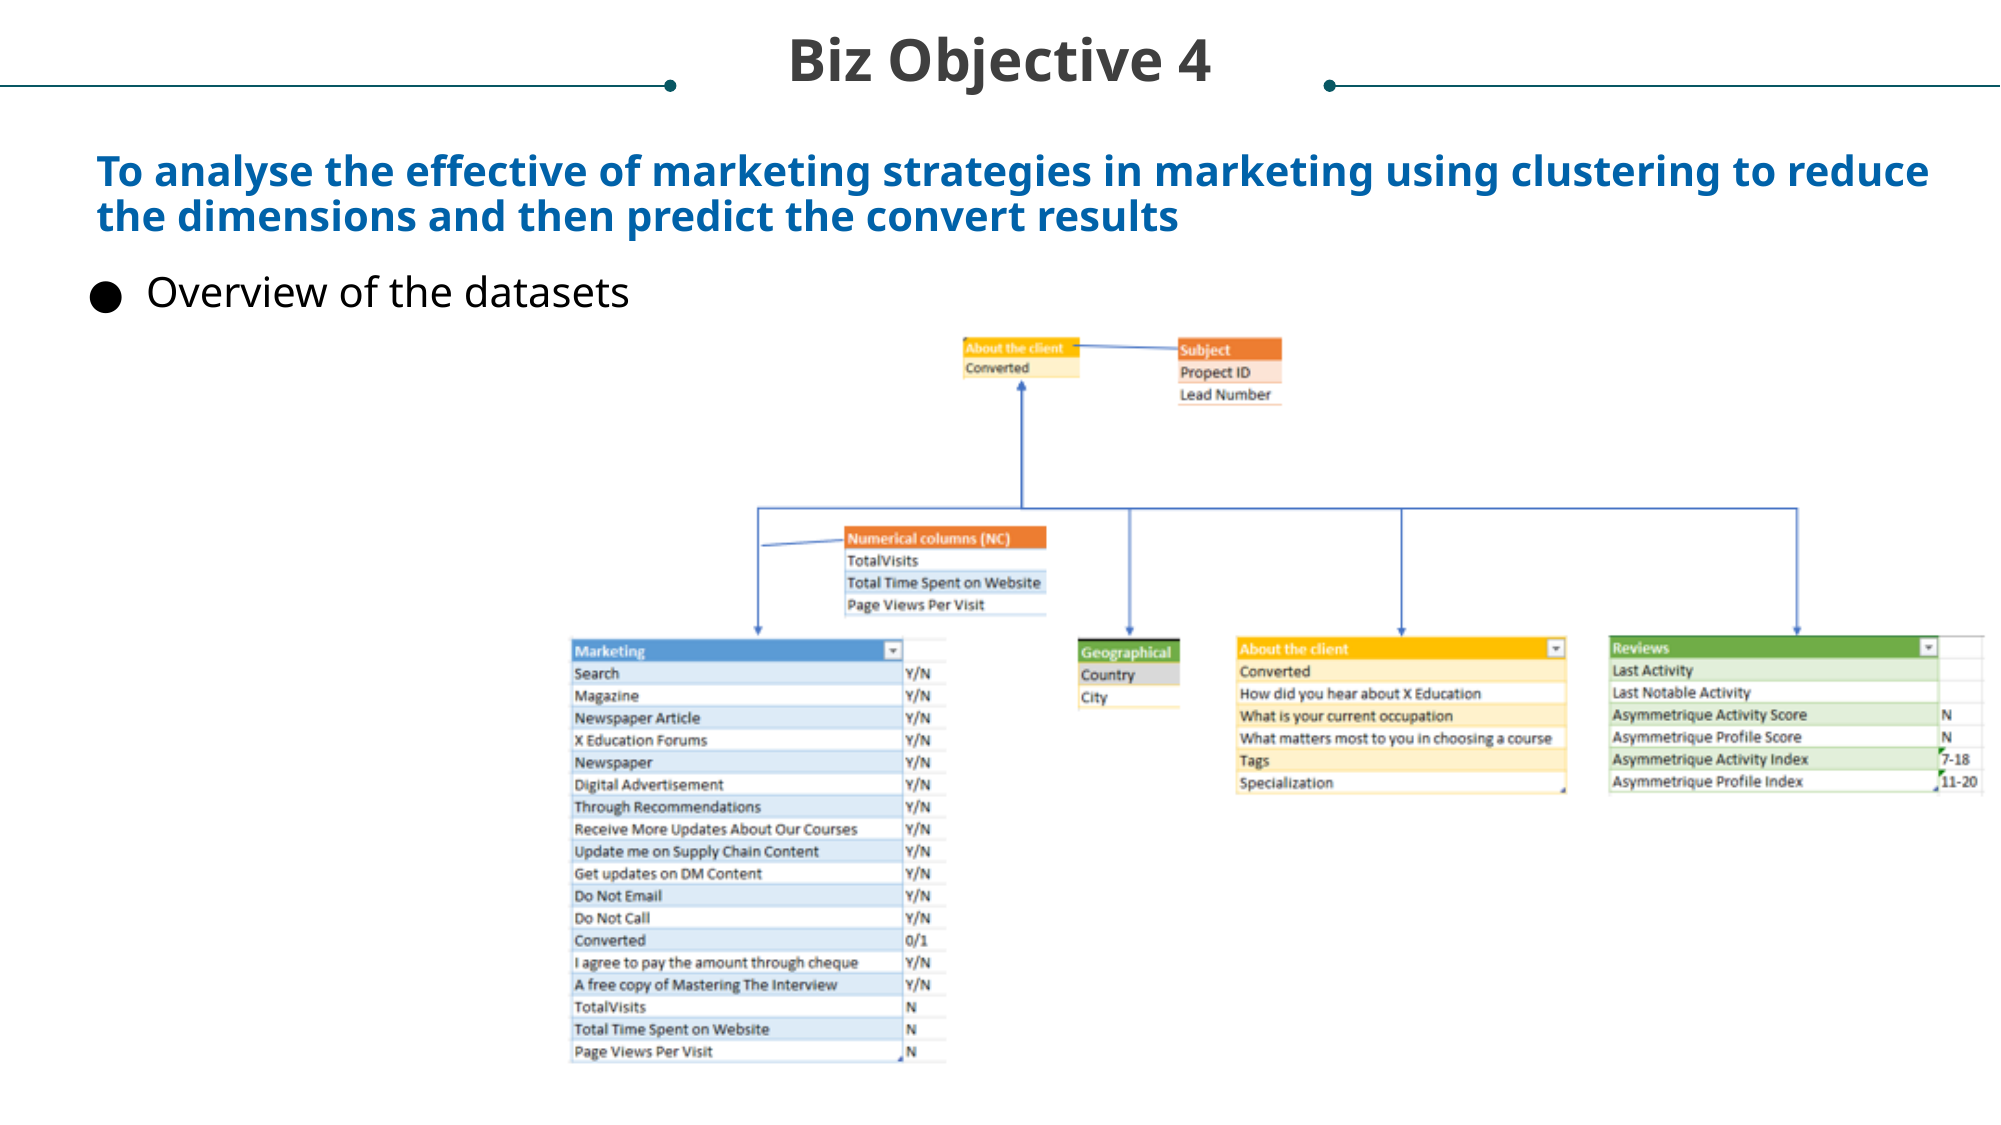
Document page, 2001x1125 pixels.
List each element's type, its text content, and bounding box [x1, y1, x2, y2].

text_box Overview of the datasets [56, 257, 1957, 332]
text_box Biz Objective 4 [37, 31, 1963, 165]
picture [561, 332, 2000, 1074]
text_box To analyse the effective of marketing strategies in marketing using clustering to reduce the dimensions and then predict the convert results [81, 135, 1963, 256]
